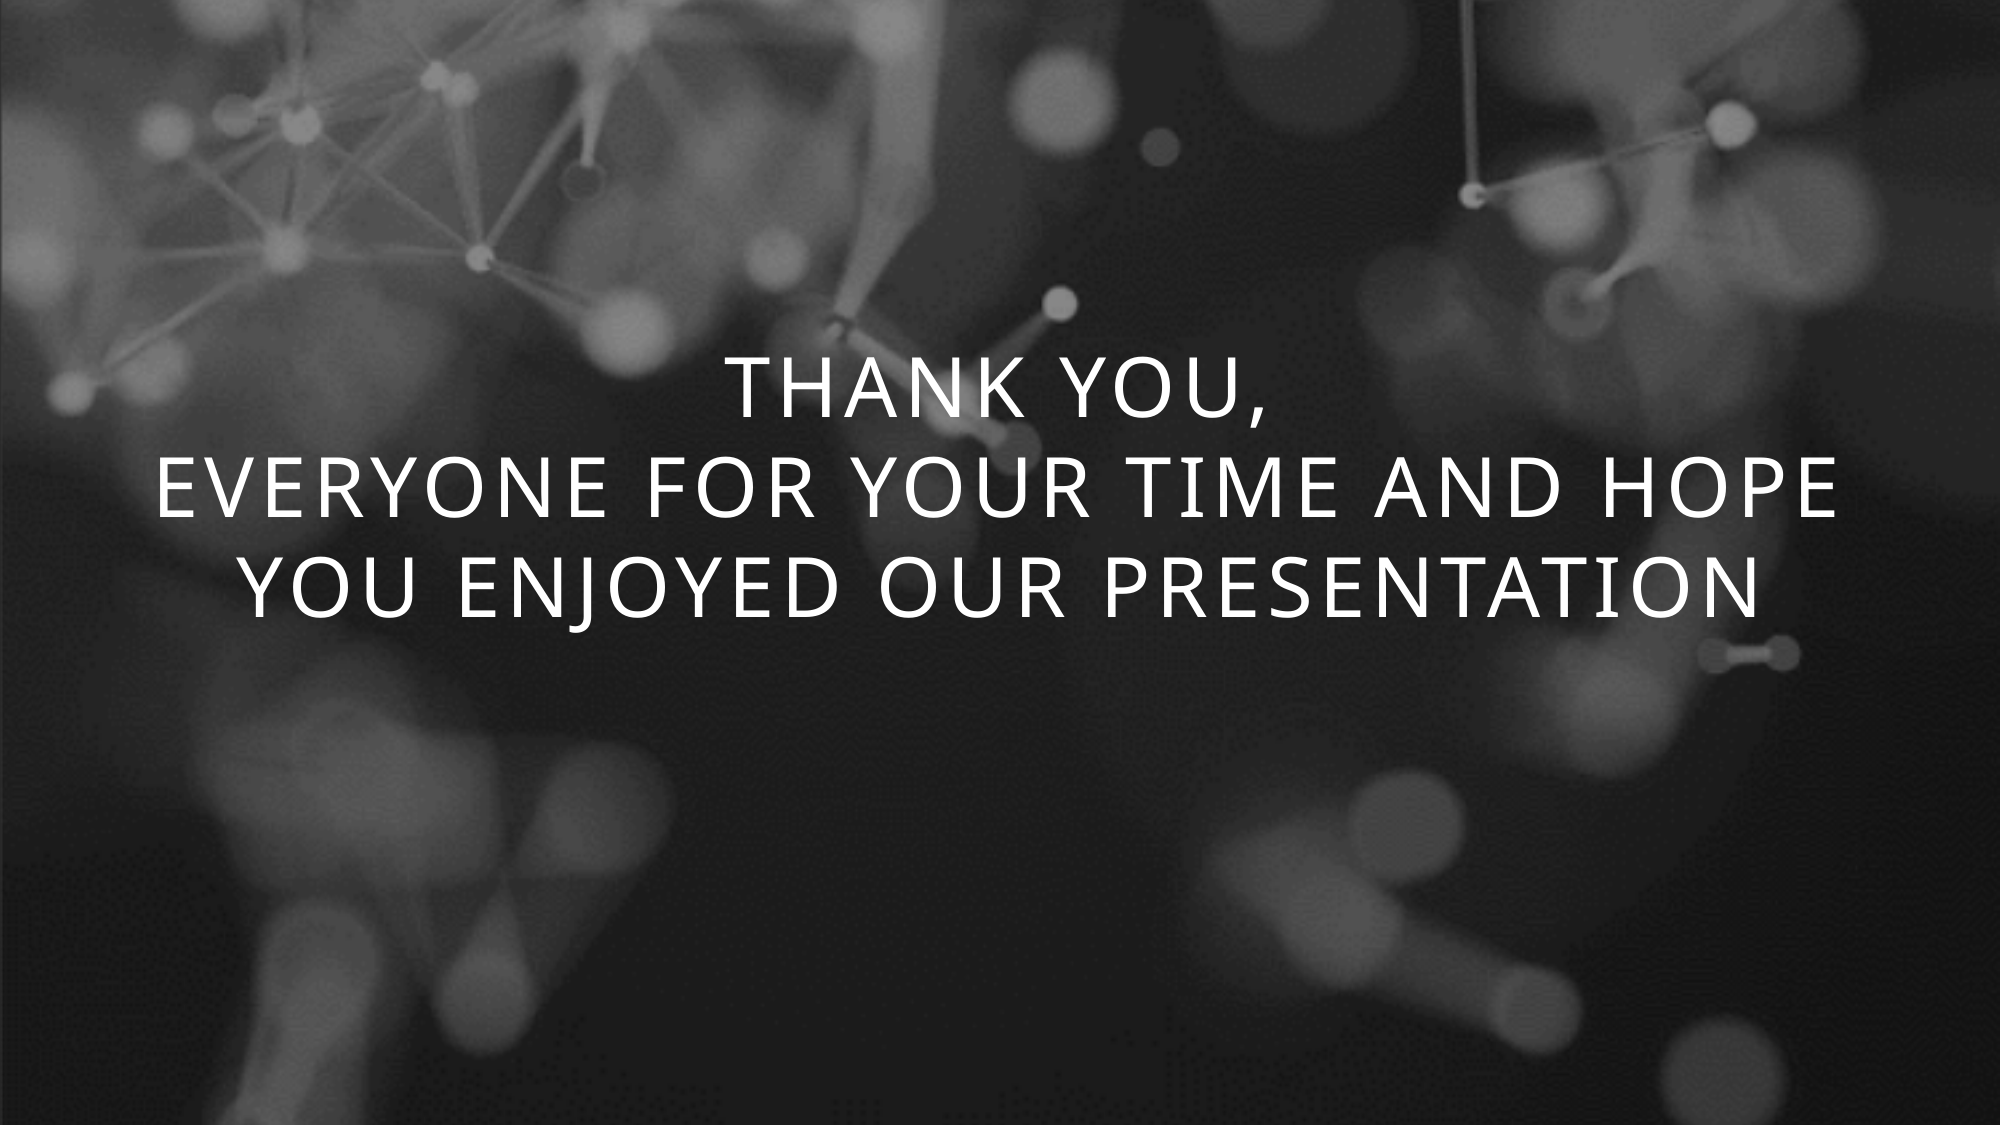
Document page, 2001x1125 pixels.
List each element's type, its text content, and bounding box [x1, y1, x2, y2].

title THANK YOU, everyone for your time and hope you enjoyed our presentation [1563, 272, 1886, 697]
picture [3, 0, 2000, 1125]
title THANK YOU, everyone for your time and hope you enjoyed our presentation [115, 272, 437, 697]
